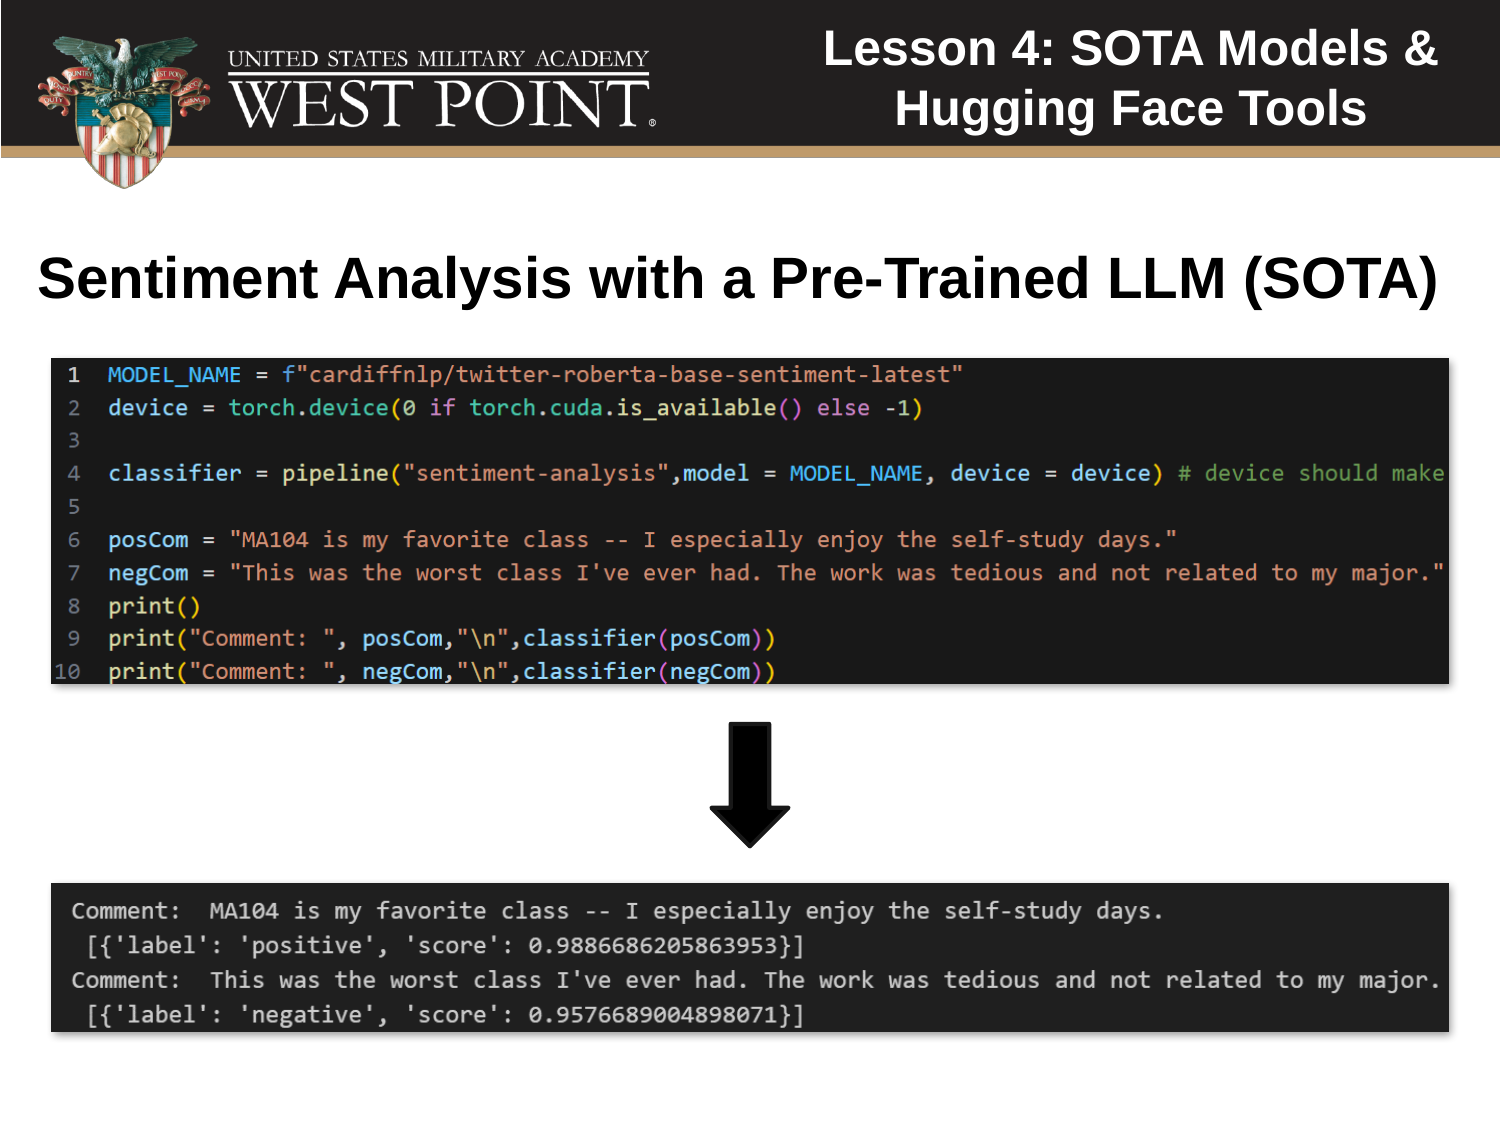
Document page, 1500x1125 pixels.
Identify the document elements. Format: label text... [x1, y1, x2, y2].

text_box [1269, 869, 1497, 1121]
text_box Sentiment Analysis with a Pre-Trained LLM (SOTA) [22, 232, 1478, 1020]
picture [51, 883, 1449, 1032]
picture [0, 0, 1500, 189]
text_box [709, 721, 791, 849]
picture [51, 358, 1449, 685]
text_box Lesson 4: SOTA Models & Hugging Face Tools [762, 0, 1500, 150]
